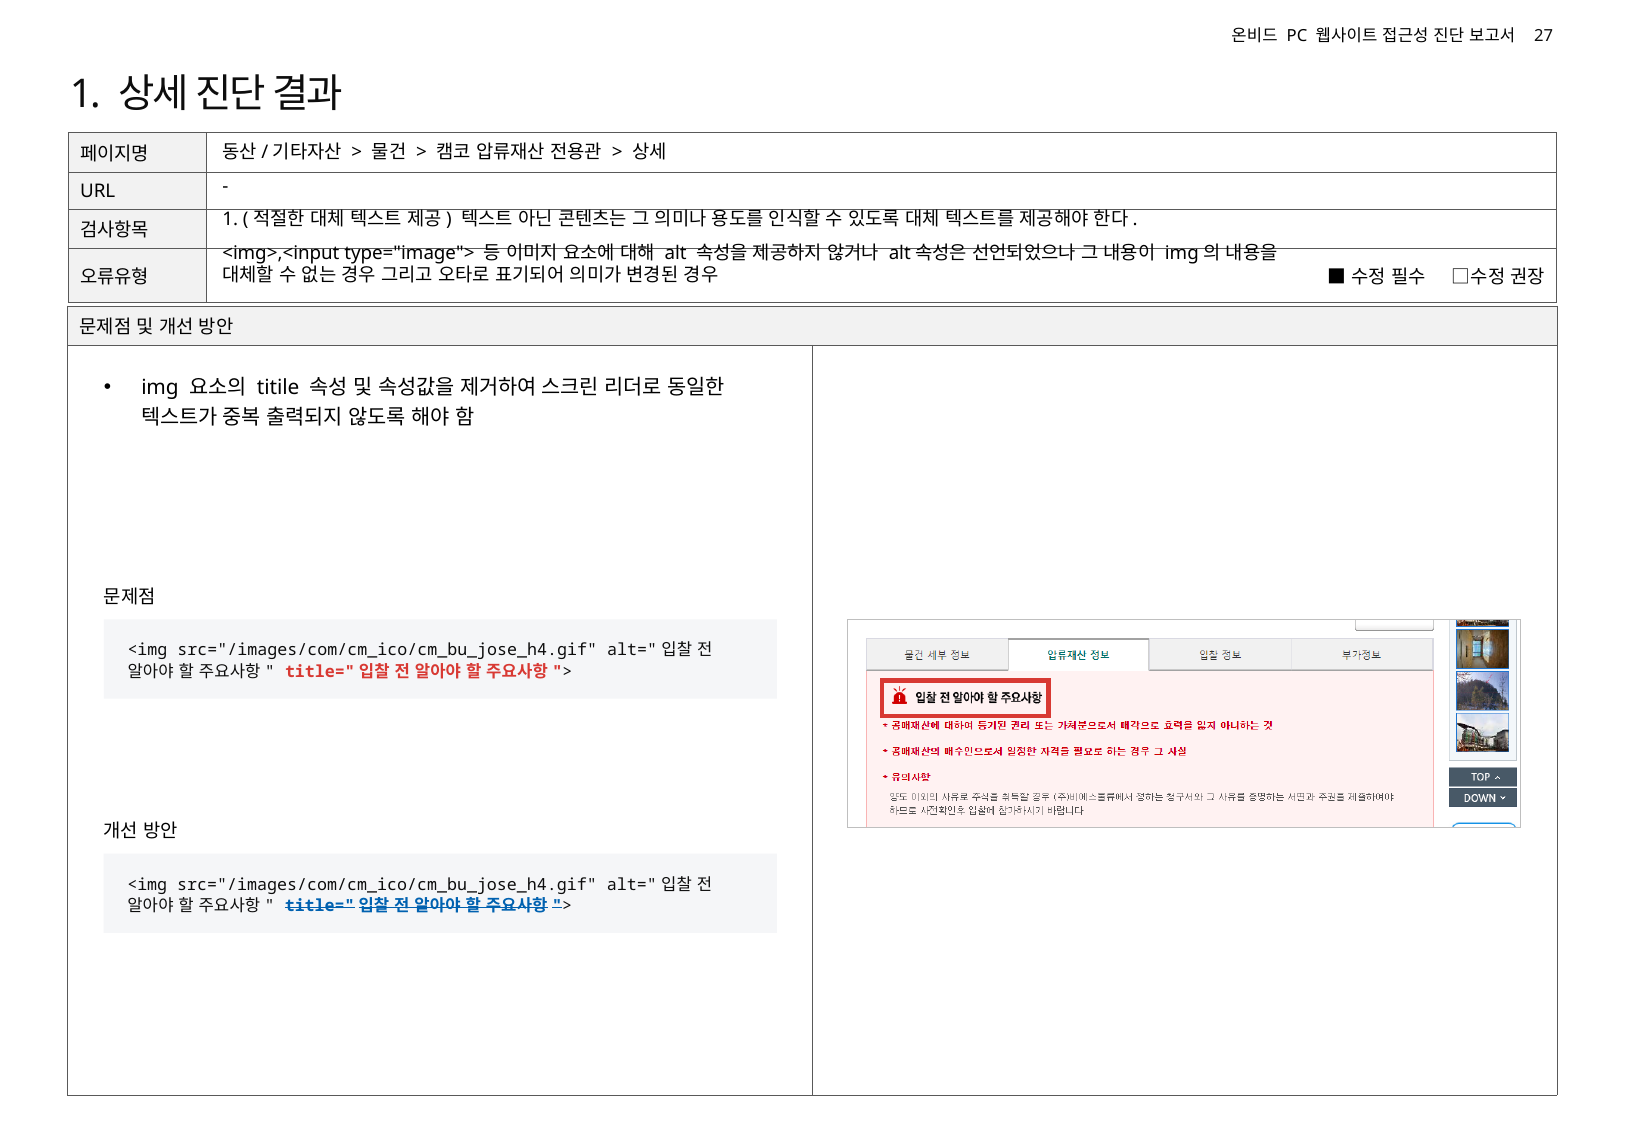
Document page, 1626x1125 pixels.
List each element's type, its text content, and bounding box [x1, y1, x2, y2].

list 동산/기타자산 > 물건 > 캠코 압류재산 전용관 > 상세 [207, 133, 1557, 167]
list img 요소의 titile 속성 및 속성값을 제거하여 스크린 리더로 동일한 텍스트가 중복 출력되지 않도록 해야 함 [103, 368, 778, 499]
picture [847, 619, 1521, 828]
title 1. 상세 진단 결과 [69, 72, 1126, 117]
list - [207, 167, 1557, 201]
list 1. (적절한 대체 텍스트 제공) 텍스트 아닌 콘텐츠는 그 의미나 용도를 인식할 수 있도록 대체 텍스트를 제공해야 한다. [207, 201, 1557, 236]
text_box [103, 584, 778, 699]
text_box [103, 819, 777, 933]
list <img>,<input type="image"> 등 이미지 요소에 대해 alt 속성을 제공하지 않거나 alt속성은 선언되었으나 그 내용이 img의 내용을 대체할 수 없는 경우 그리고 오타로 표기되어 의미가 변경된 경우 [207, 235, 1293, 291]
